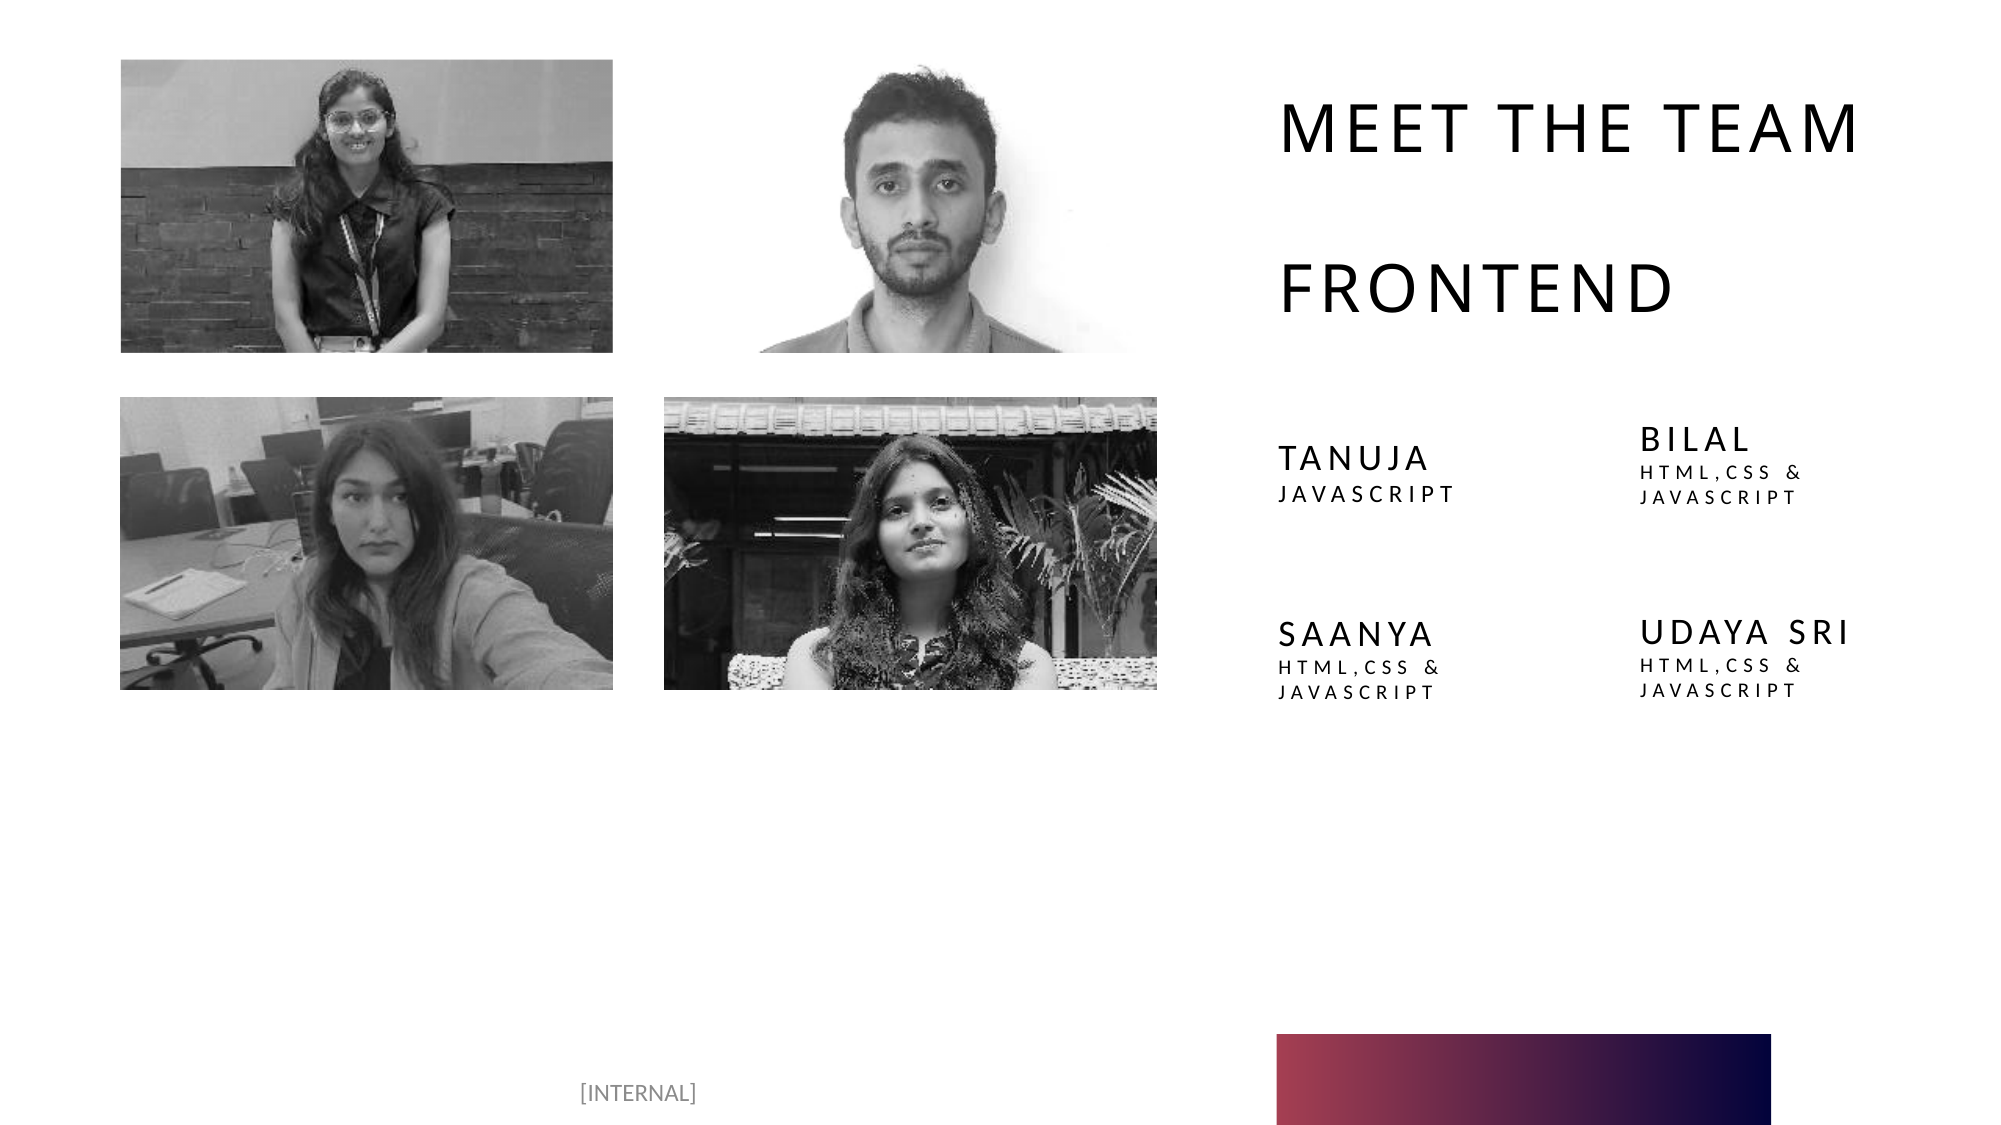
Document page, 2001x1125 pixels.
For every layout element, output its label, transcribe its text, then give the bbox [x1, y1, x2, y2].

footer [INTERNAL] [120, 1061, 1157, 1121]
list Udaya Sri Html,css & javascript [1639, 591, 1938, 710]
picture [664, 59, 1157, 353]
picture [664, 397, 1157, 690]
list Tanuja Javascript [1278, 397, 1576, 516]
picture [120, 0, 613, 690]
list Bilal HTML,CSS & javascript [1639, 398, 1938, 517]
list Saanya Html,css & javascript [1278, 593, 1576, 712]
title Meet the team Frontend [1278, 59, 1938, 353]
